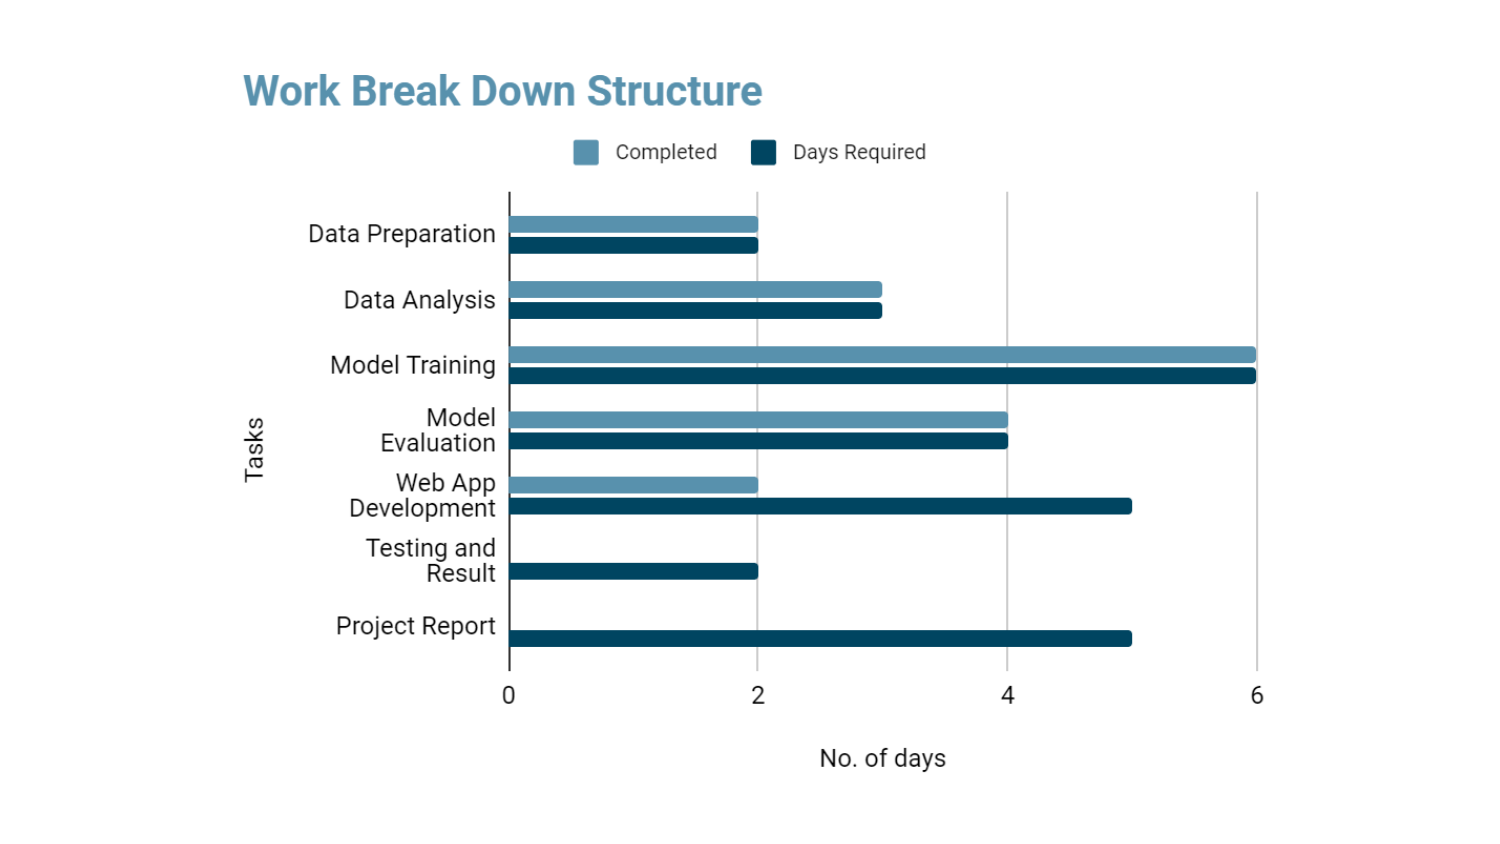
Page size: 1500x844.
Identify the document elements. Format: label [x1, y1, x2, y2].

picture [203, 33, 1297, 811]
